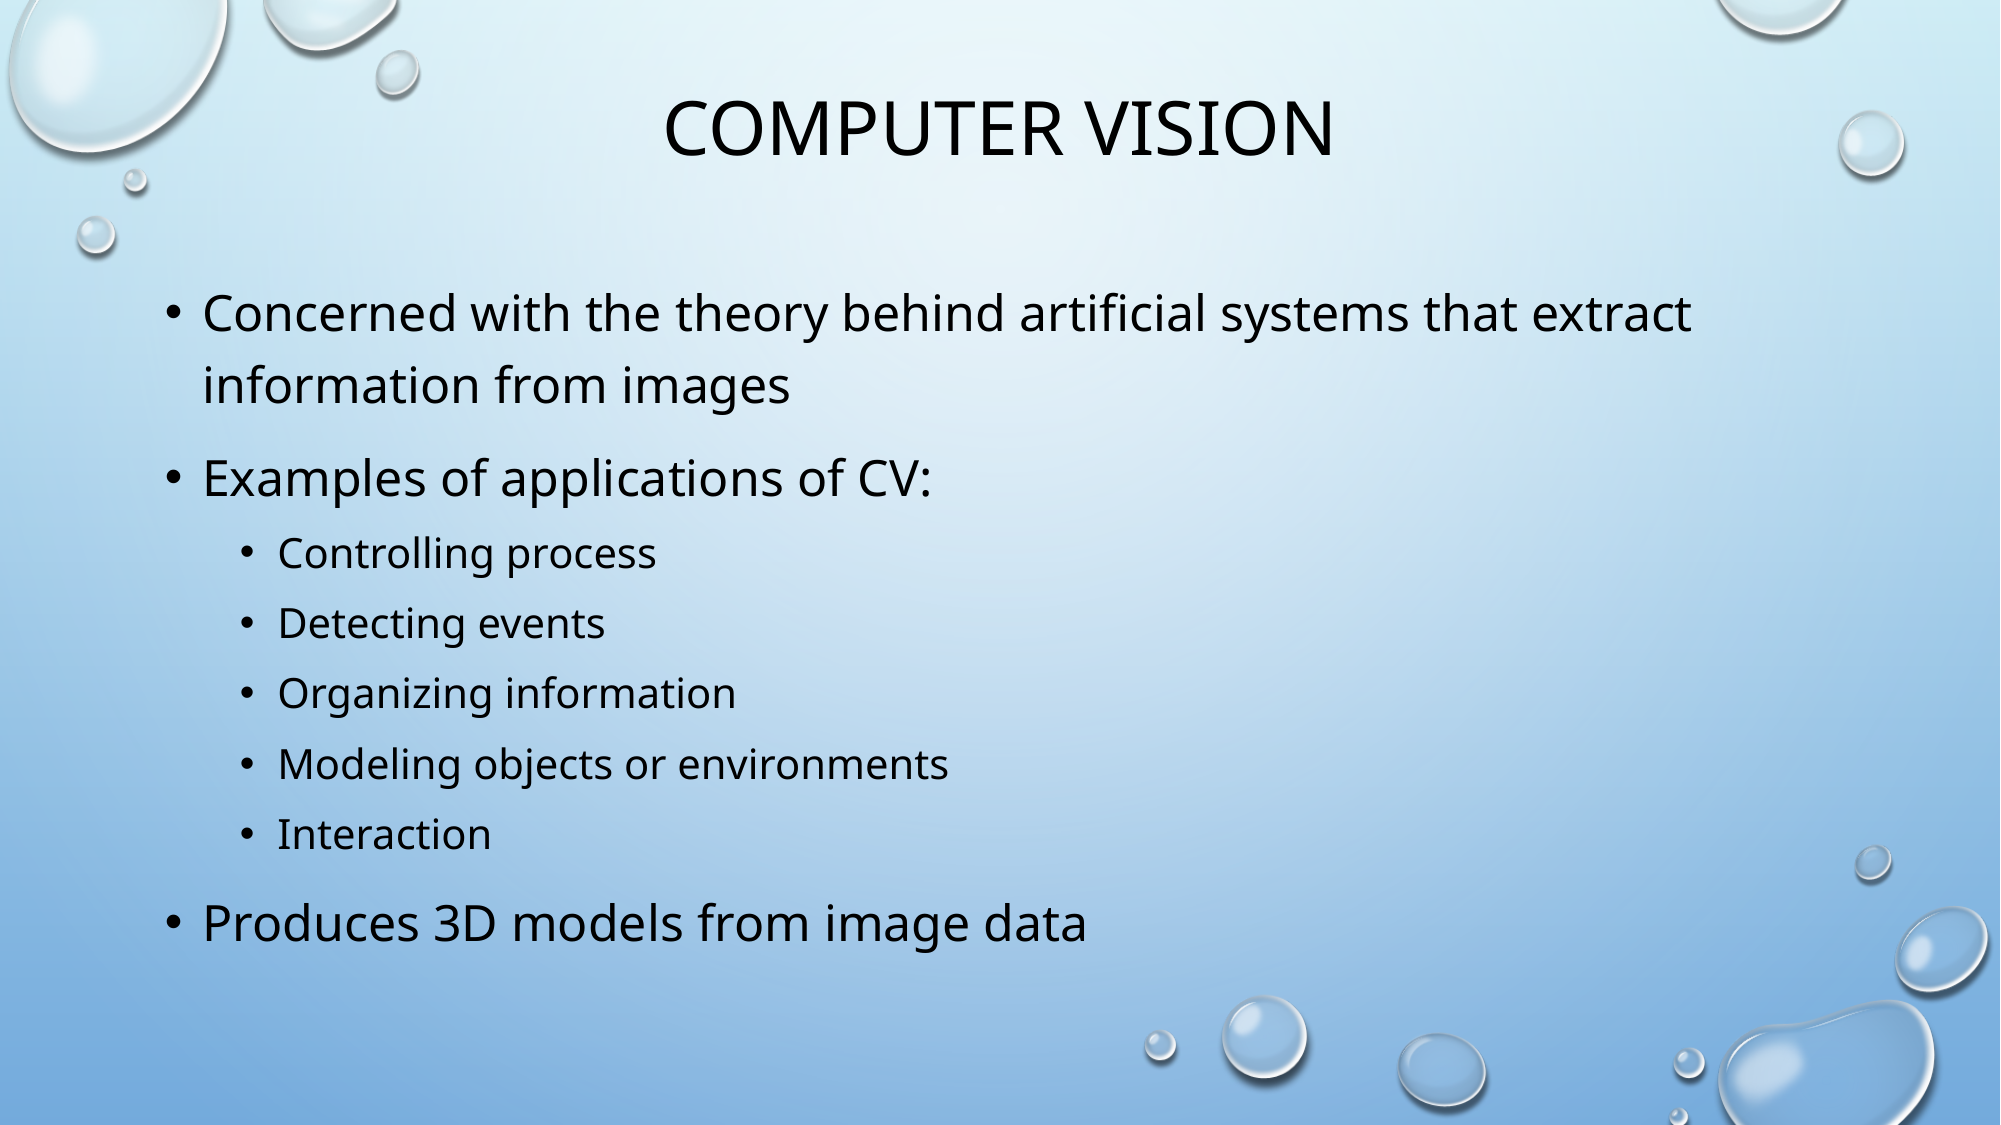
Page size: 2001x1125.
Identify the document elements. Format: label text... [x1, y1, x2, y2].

list Concerned with the theory behind artificial systems that extract information from images Examples of applications of CV: Controlling process Detecting events Organizing information Modeling objects or environments Interaction Produces 3D models from image data [149, 261, 1850, 950]
picture [0, 0, 2000, 1125]
title Computer vision [149, 0, 1851, 262]
